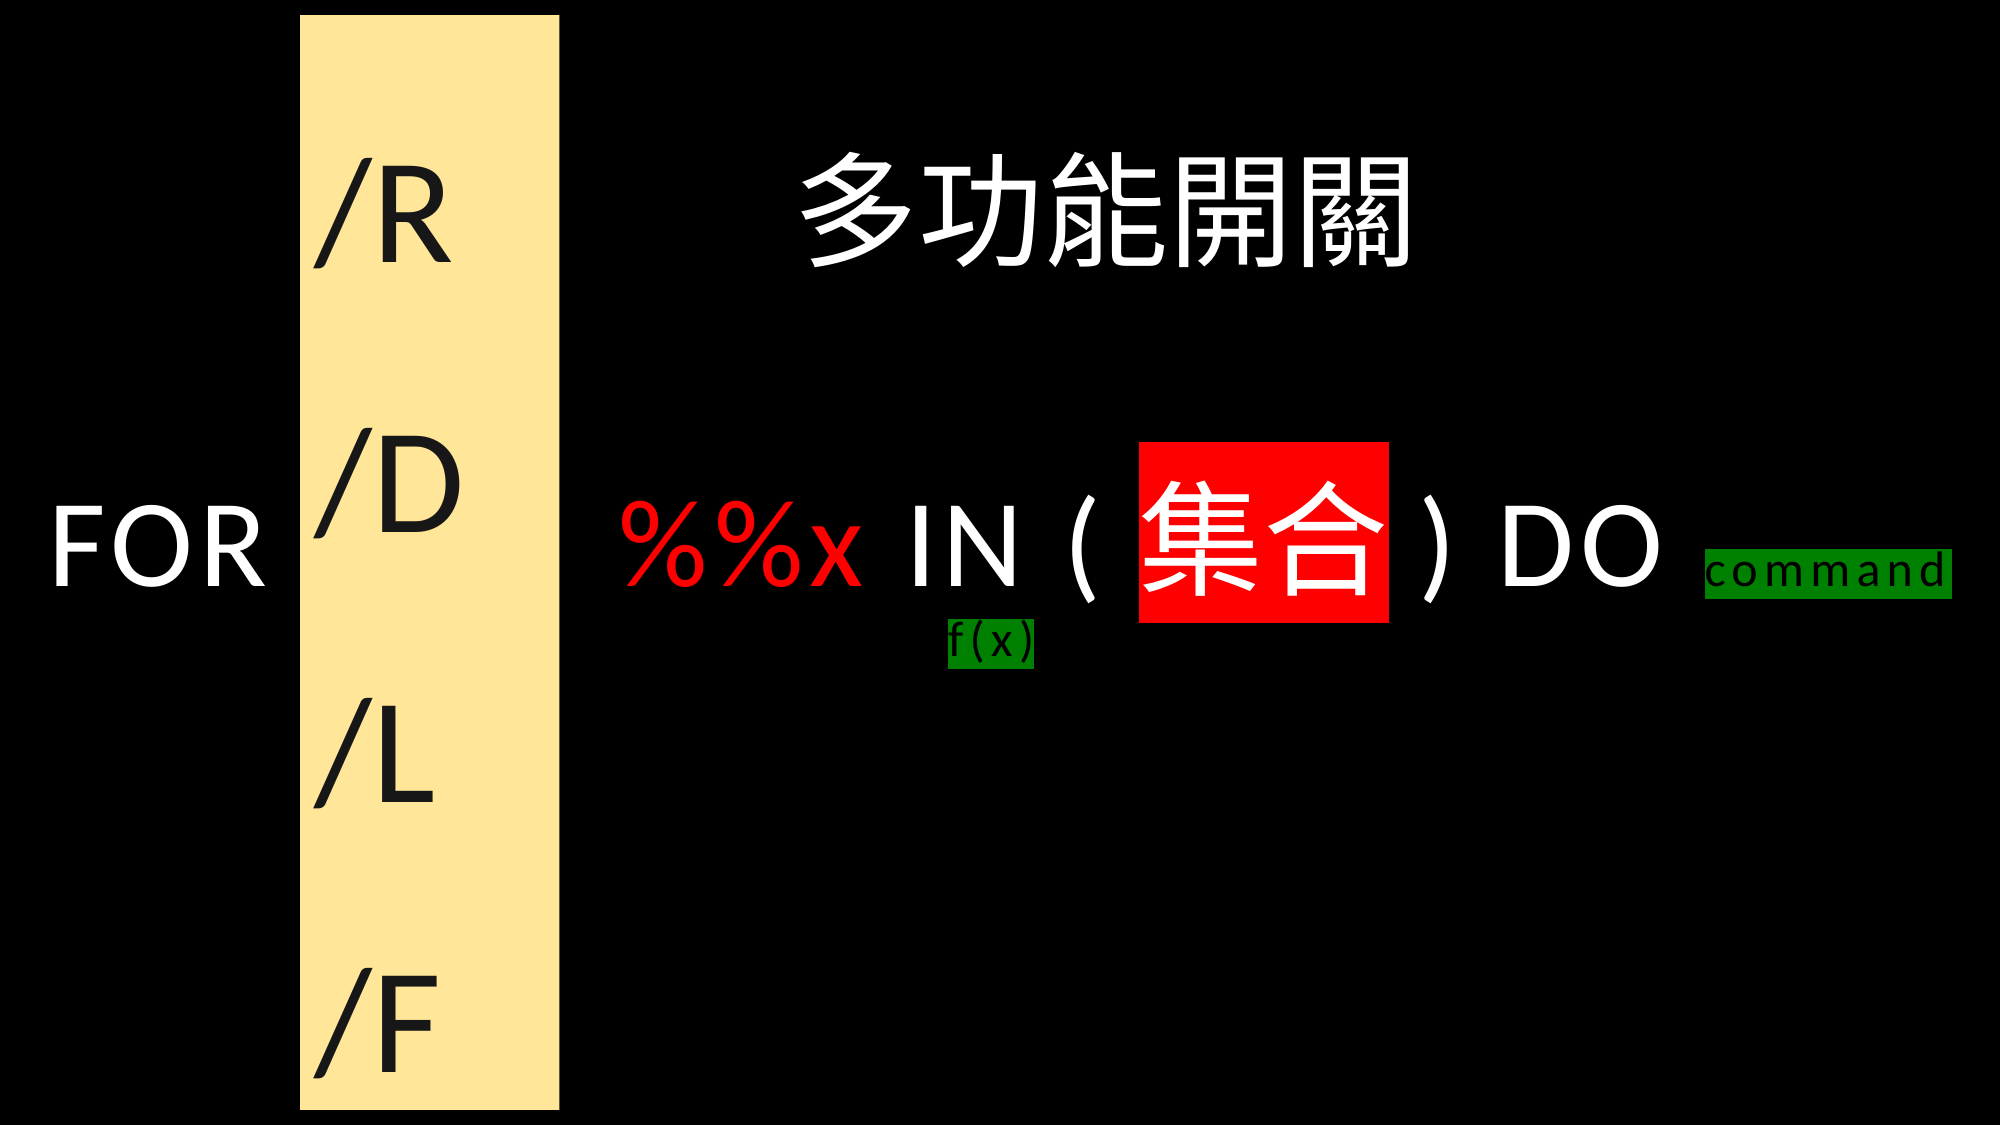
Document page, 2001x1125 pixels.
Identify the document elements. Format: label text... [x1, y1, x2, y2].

list FOR %%x IN (集合) DO command f(x) [560, 169, 2000, 977]
text_box 多功能開關 [779, 125, 1441, 291]
list FOR %%x IN (集合) DO command f(x) [0, 169, 300, 977]
text_box /R /D /L /F [300, 15, 560, 1110]
